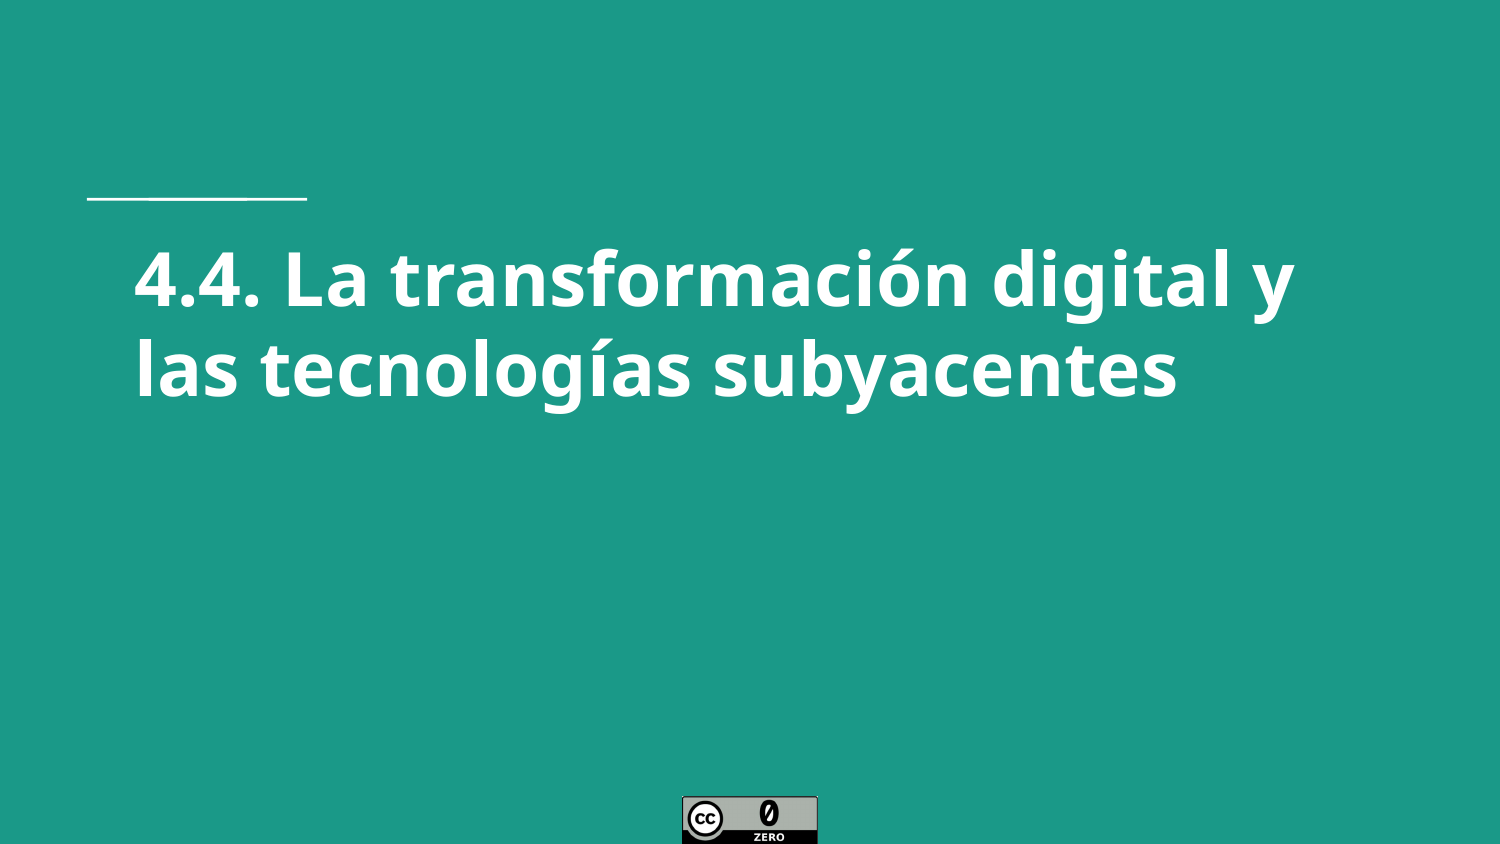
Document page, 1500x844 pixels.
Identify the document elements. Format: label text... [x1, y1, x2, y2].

picture [682, 795, 818, 844]
title 4.4. La transformación digital y las tecnologías subyacentes [119, 216, 1381, 466]
